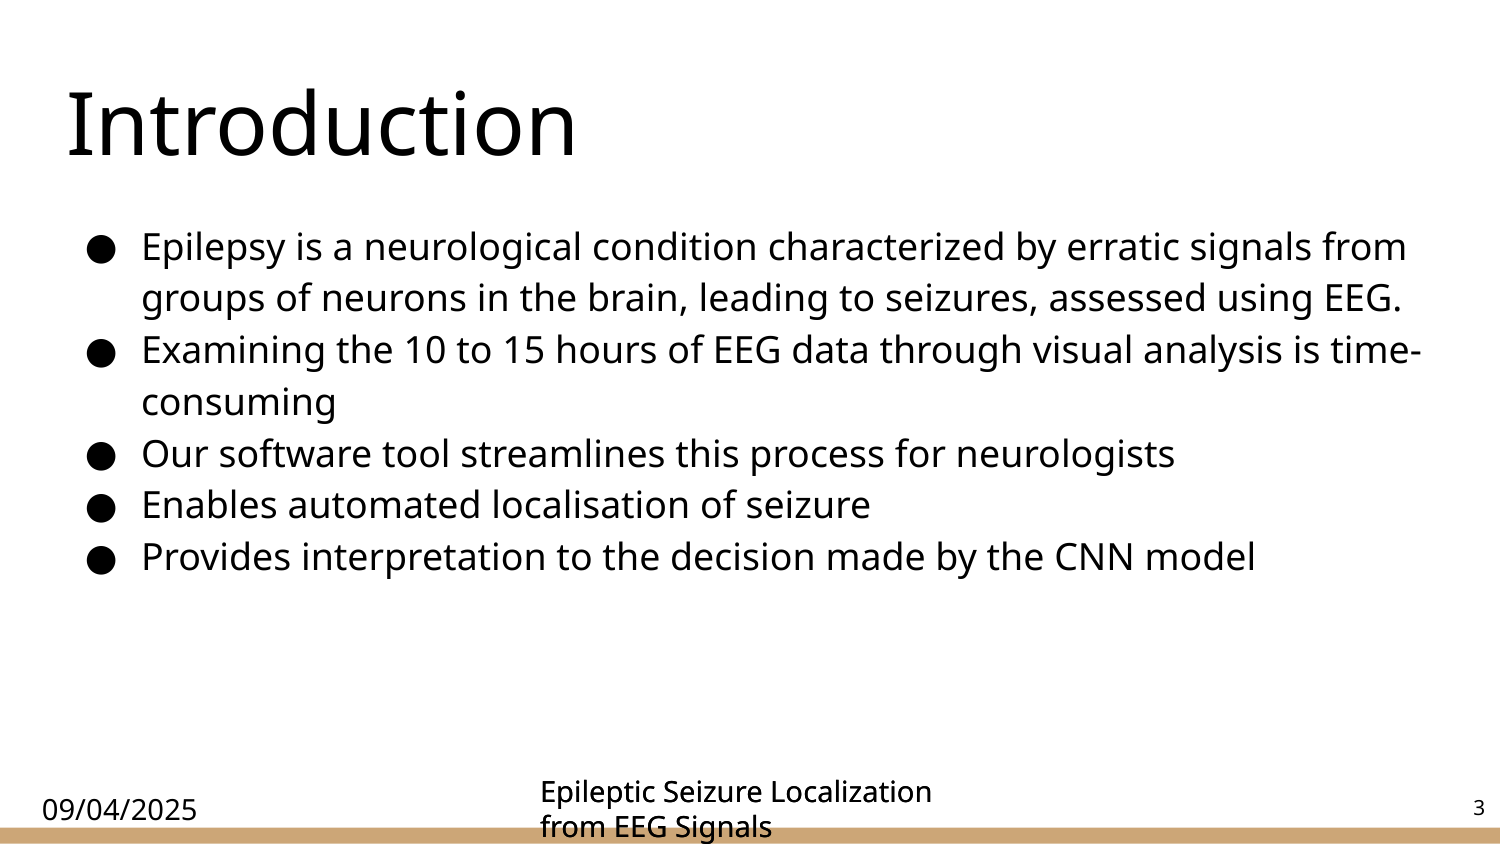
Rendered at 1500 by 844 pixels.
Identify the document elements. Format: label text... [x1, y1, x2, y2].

slide_number ‹#› [1410, 776, 1500, 842]
footer Epileptic Seizure Localization from EEG Signals [525, 786, 990, 832]
title Introduction [51, 51, 1449, 189]
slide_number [26, 786, 377, 832]
list Epilepsy is a neurological condition characterized by erratic signals from groups of neurons in the brain, leading to seizures, assessed using EEG. Examining the 10 to 15 hours of EEG data through visual analysis is time-consuming Our software tool streamlines this process for neurologists Enables automated localisation of seizure Provides interpretation to the decision made by the CNN model [51, 200, 1449, 752]
